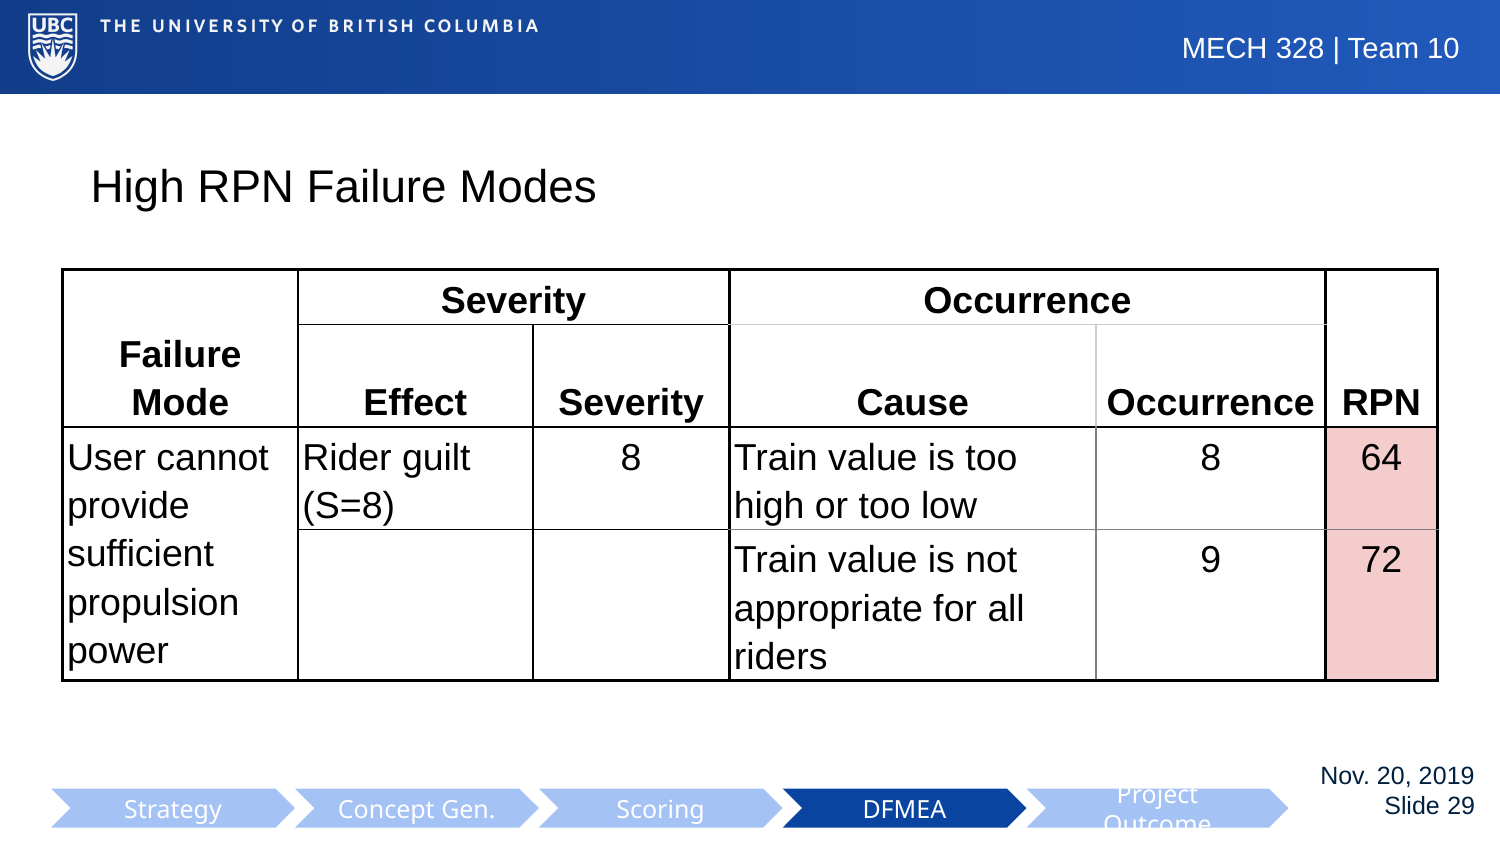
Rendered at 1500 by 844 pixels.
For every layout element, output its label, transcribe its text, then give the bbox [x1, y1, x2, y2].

table_header Occurrence [731, 271, 1324, 324]
table_cell 9 [1097, 530, 1324, 679]
table_cell 72 [1327, 530, 1436, 679]
table_header Severity [299, 271, 728, 324]
table_cell Severity [534, 325, 728, 426]
table_cell 8 [534, 428, 728, 529]
table_cell Occurrence [1097, 325, 1324, 426]
table_cell Train value is not appropriate for all riders [731, 530, 1095, 679]
table_cell 8 [1097, 428, 1324, 529]
table_cell User cannot provide sufficient propulsion power [64, 428, 297, 679]
table_header RPN [1327, 271, 1436, 426]
table_cell [299, 530, 532, 679]
table_cell [534, 530, 728, 679]
table_cell Rider guilt (S=8) [299, 428, 532, 529]
picture [28, 13, 538, 81]
table_cell Cause [731, 325, 1095, 426]
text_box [50, 788, 1289, 828]
table_cell Effect [299, 325, 532, 426]
table_cell 64 [1327, 428, 1436, 529]
table_header Failure Mode [64, 271, 297, 426]
text_box High RPN Failure Modes [75, 141, 645, 253]
table_cell Train value is too high or too low [731, 428, 1095, 529]
